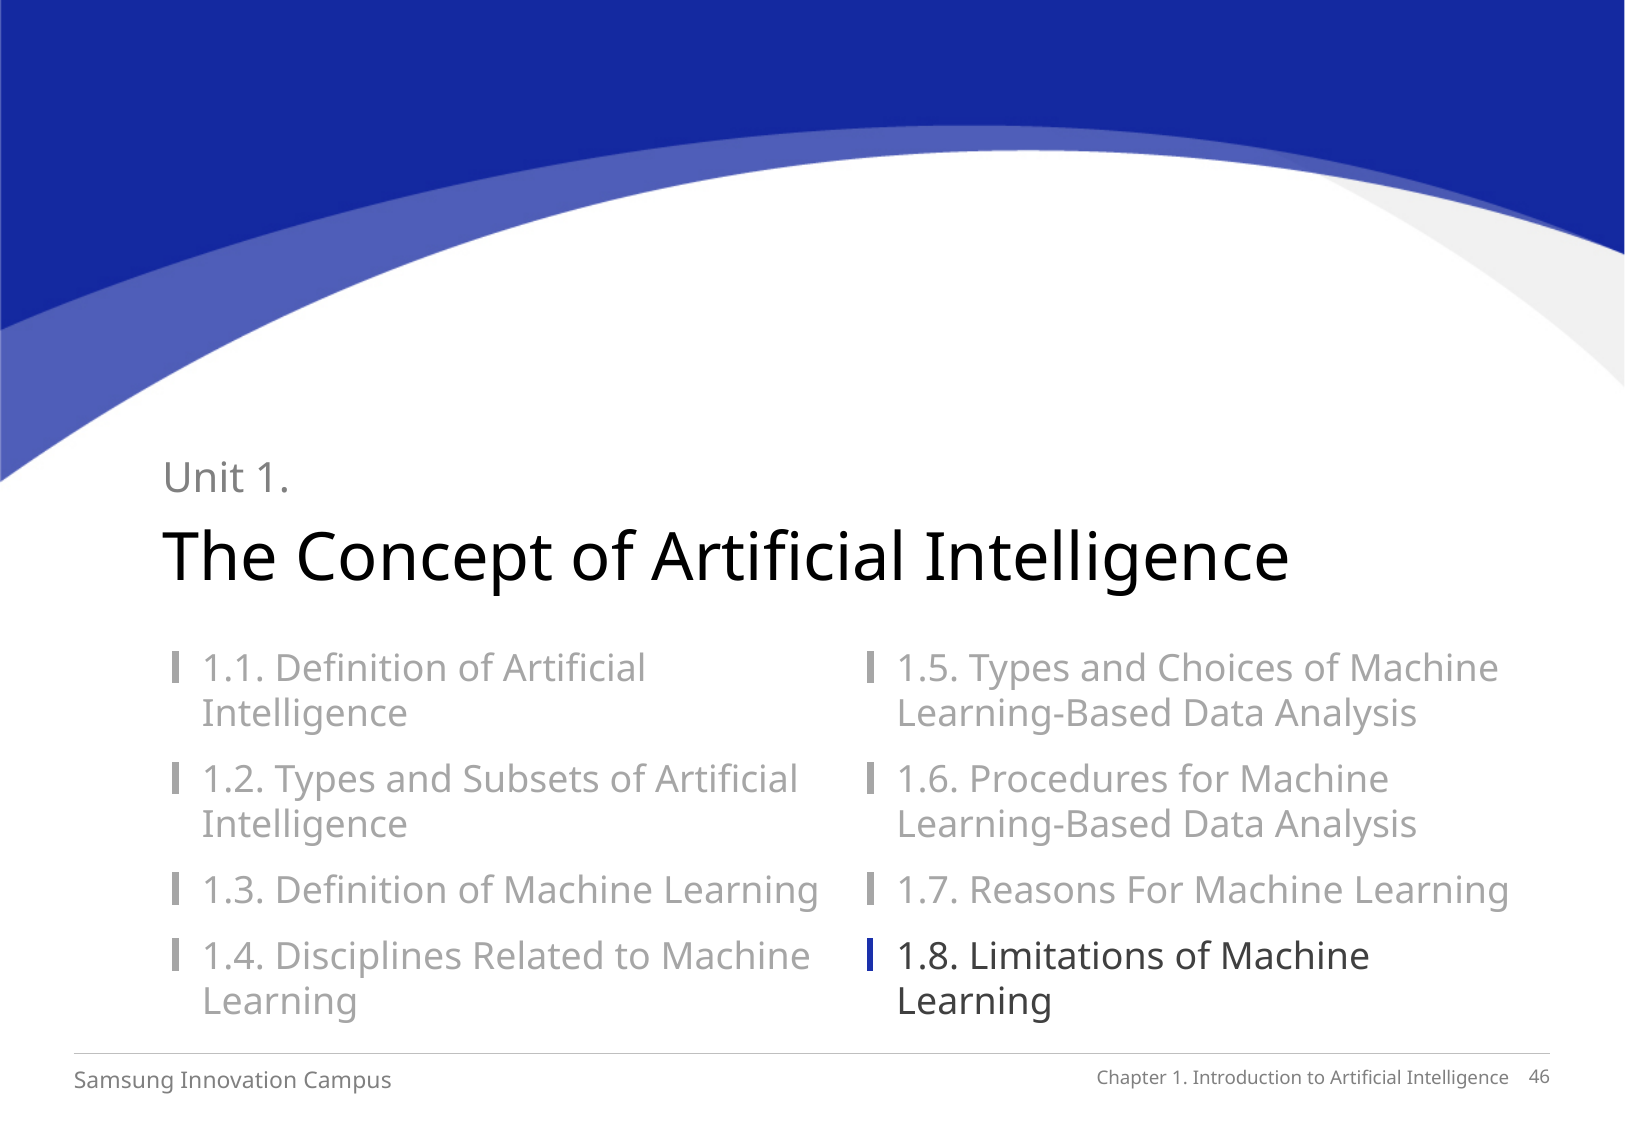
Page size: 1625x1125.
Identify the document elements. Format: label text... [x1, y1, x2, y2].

text_box 1.1. Definition of Artificial Intelligence 1.2. Types and Subsets of Artificial Intelligence 1.3. Definition of Machine Learning 1.4. Disciplines Related to Machine Learning 1.5. Types and Choices of Machine Learning-Based Data Analysis 1.6. Procedures for Machine Learning-Based Data Analysis 1.7. Reasons For Machine Learning 1.8. Limitations of Machine Learning [172, 643, 1533, 1012]
picture [0, 0, 1625, 1125]
text_box The Concept of Artificial Intelligence [161, 513, 1625, 595]
text_box Unit 1. [161, 450, 1062, 502]
